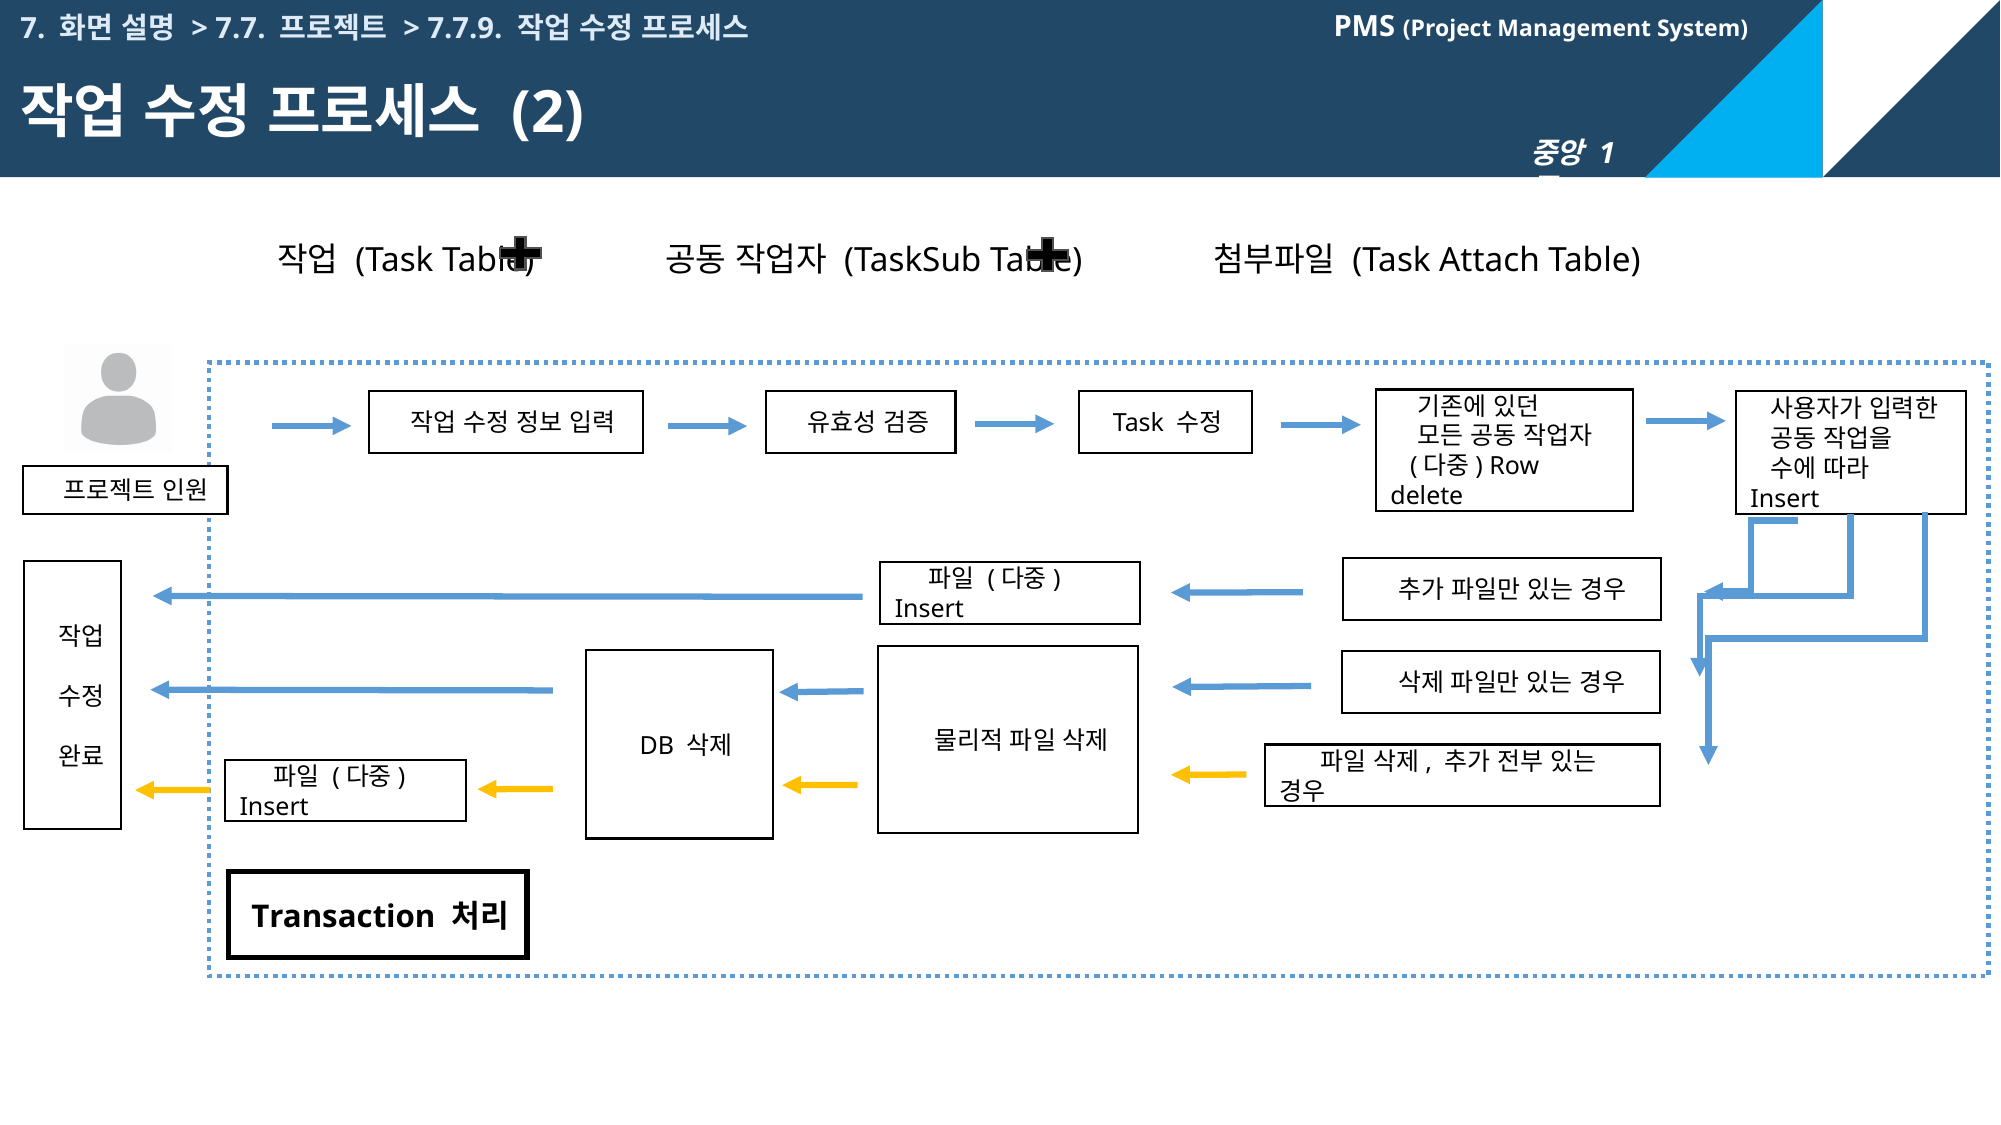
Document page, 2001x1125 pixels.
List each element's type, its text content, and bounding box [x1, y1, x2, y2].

text_box 작업 수정 완료 [23, 560, 122, 830]
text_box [1690, 530, 1944, 747]
list 7. 화면 설명 > 7.7. 프로젝트 > 7.7.9. 작업 수정 프로세스 [5, 1, 1245, 58]
text_box [1026, 237, 1069, 272]
text_box [499, 236, 542, 271]
text_box 파일 삭제, 추가 전부 있는 경우 [1264, 743, 1661, 807]
text_box 파일 (다중) Insert [224, 759, 467, 822]
text_box [208, 361, 1990, 977]
list 작업 수정 프로세스 (2) [5, 58, 1285, 169]
text_box 삭제 파일만 있는 경우 [1341, 650, 1661, 714]
text_box 작업 수정 정보 입력 [368, 390, 644, 454]
text_box 사용자가 입력한 공동 작업을 수에 따라 Insert [1735, 390, 1967, 515]
text_box 기존에 있던 모든 공동 작업자 (다중) Row delete [1375, 388, 1634, 512]
text_box 작업 (Task Table) 공동 작업자 (TaskSub Table) 첨부파일 (Task Attach Table) [0, 226, 1945, 286]
text_box Transaction 처리 [227, 871, 528, 958]
text_box DB 삭제 [585, 649, 774, 840]
text_box 추가 파일만 있는 경우 [1342, 557, 1662, 621]
text_box 유효성 검증 [765, 390, 957, 454]
text_box 물리적 파일 삭제 [877, 645, 1139, 834]
text_box 파일 (다중) Insert [879, 561, 1141, 625]
text_box 프로젝트 인원 [22, 465, 229, 515]
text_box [1693, 520, 1857, 530]
text_box Task 수정 [1078, 390, 1253, 454]
picture [64, 345, 173, 452]
